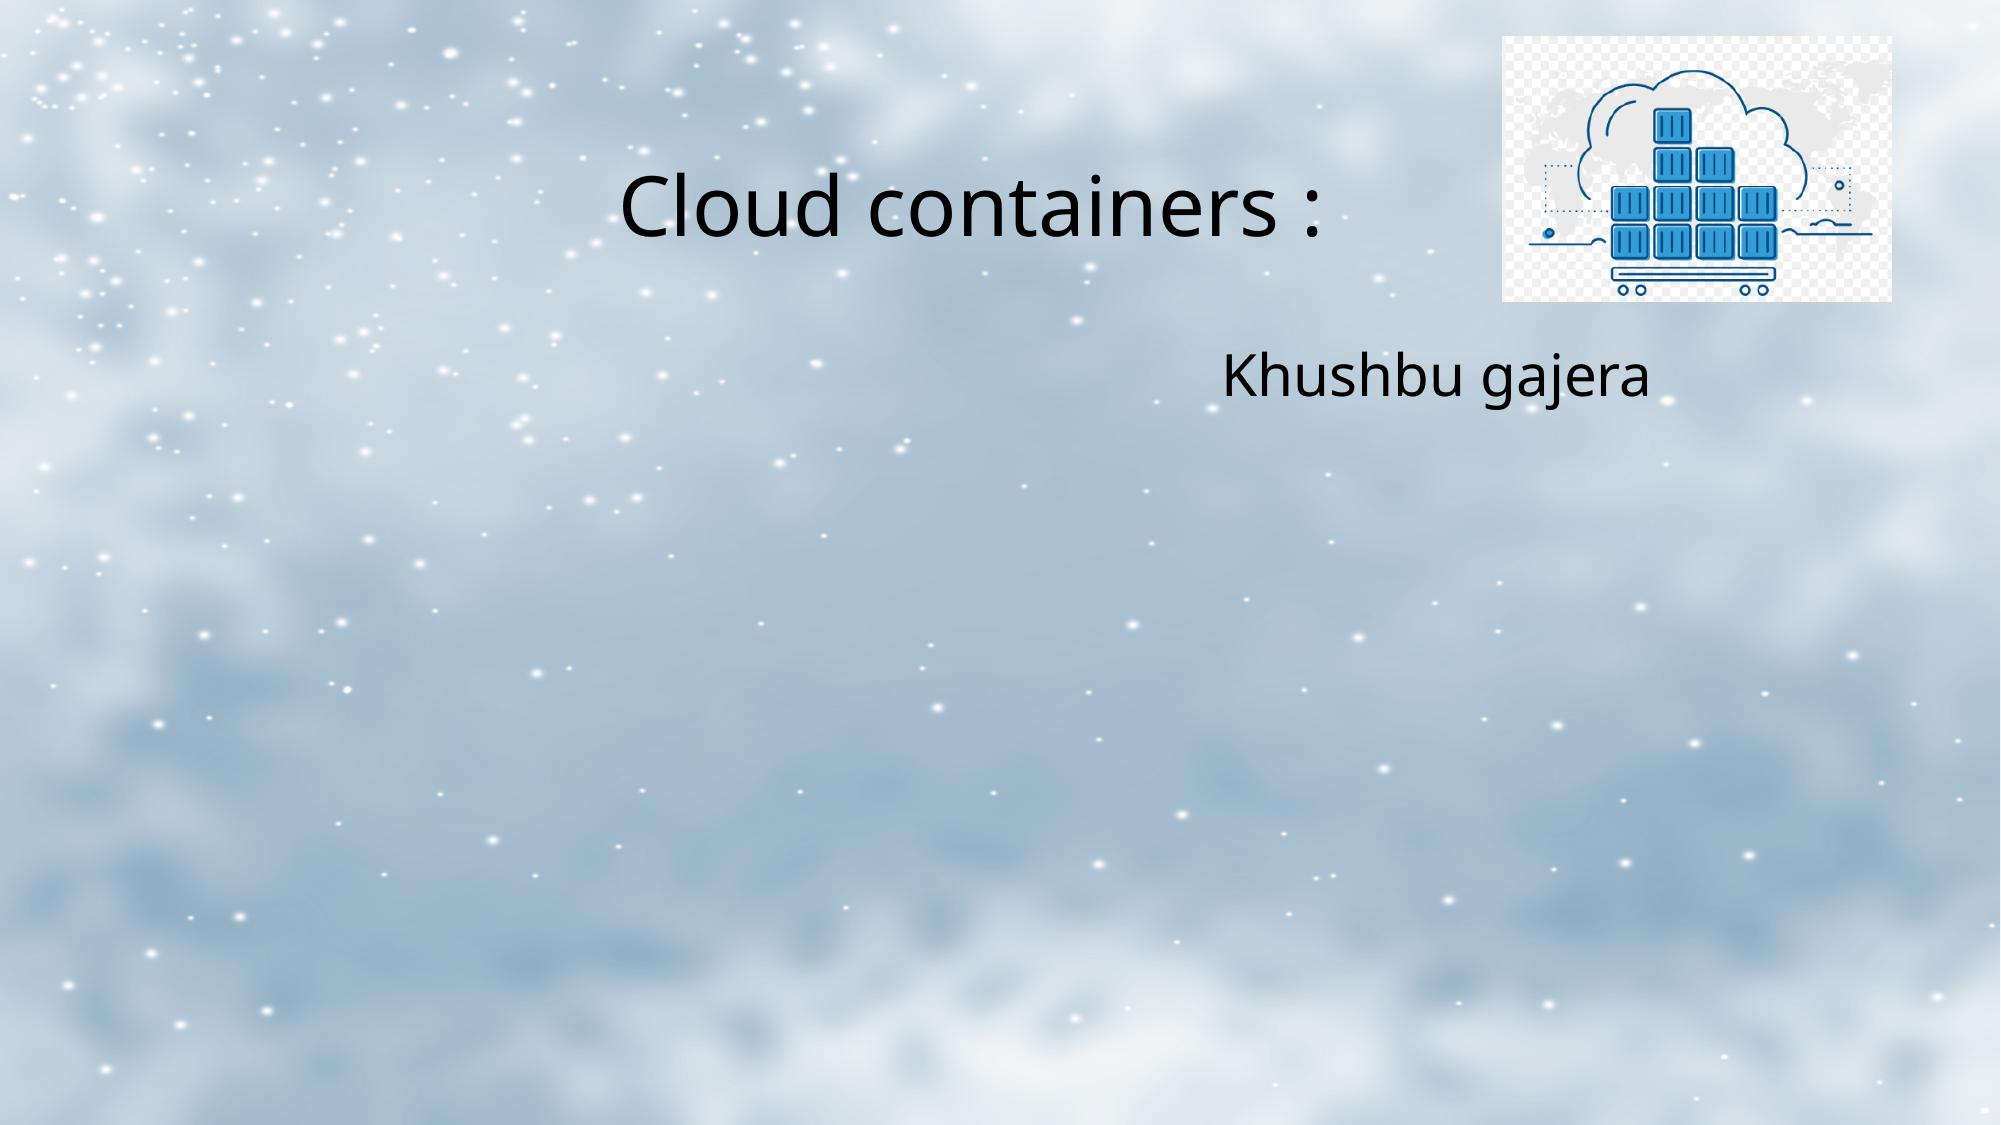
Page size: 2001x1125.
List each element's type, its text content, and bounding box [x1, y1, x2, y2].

picture [0, 0, 2001, 1125]
text_box Cloud containers : [603, 145, 1502, 261]
text_box Khushbu gajera [1206, 330, 1863, 415]
